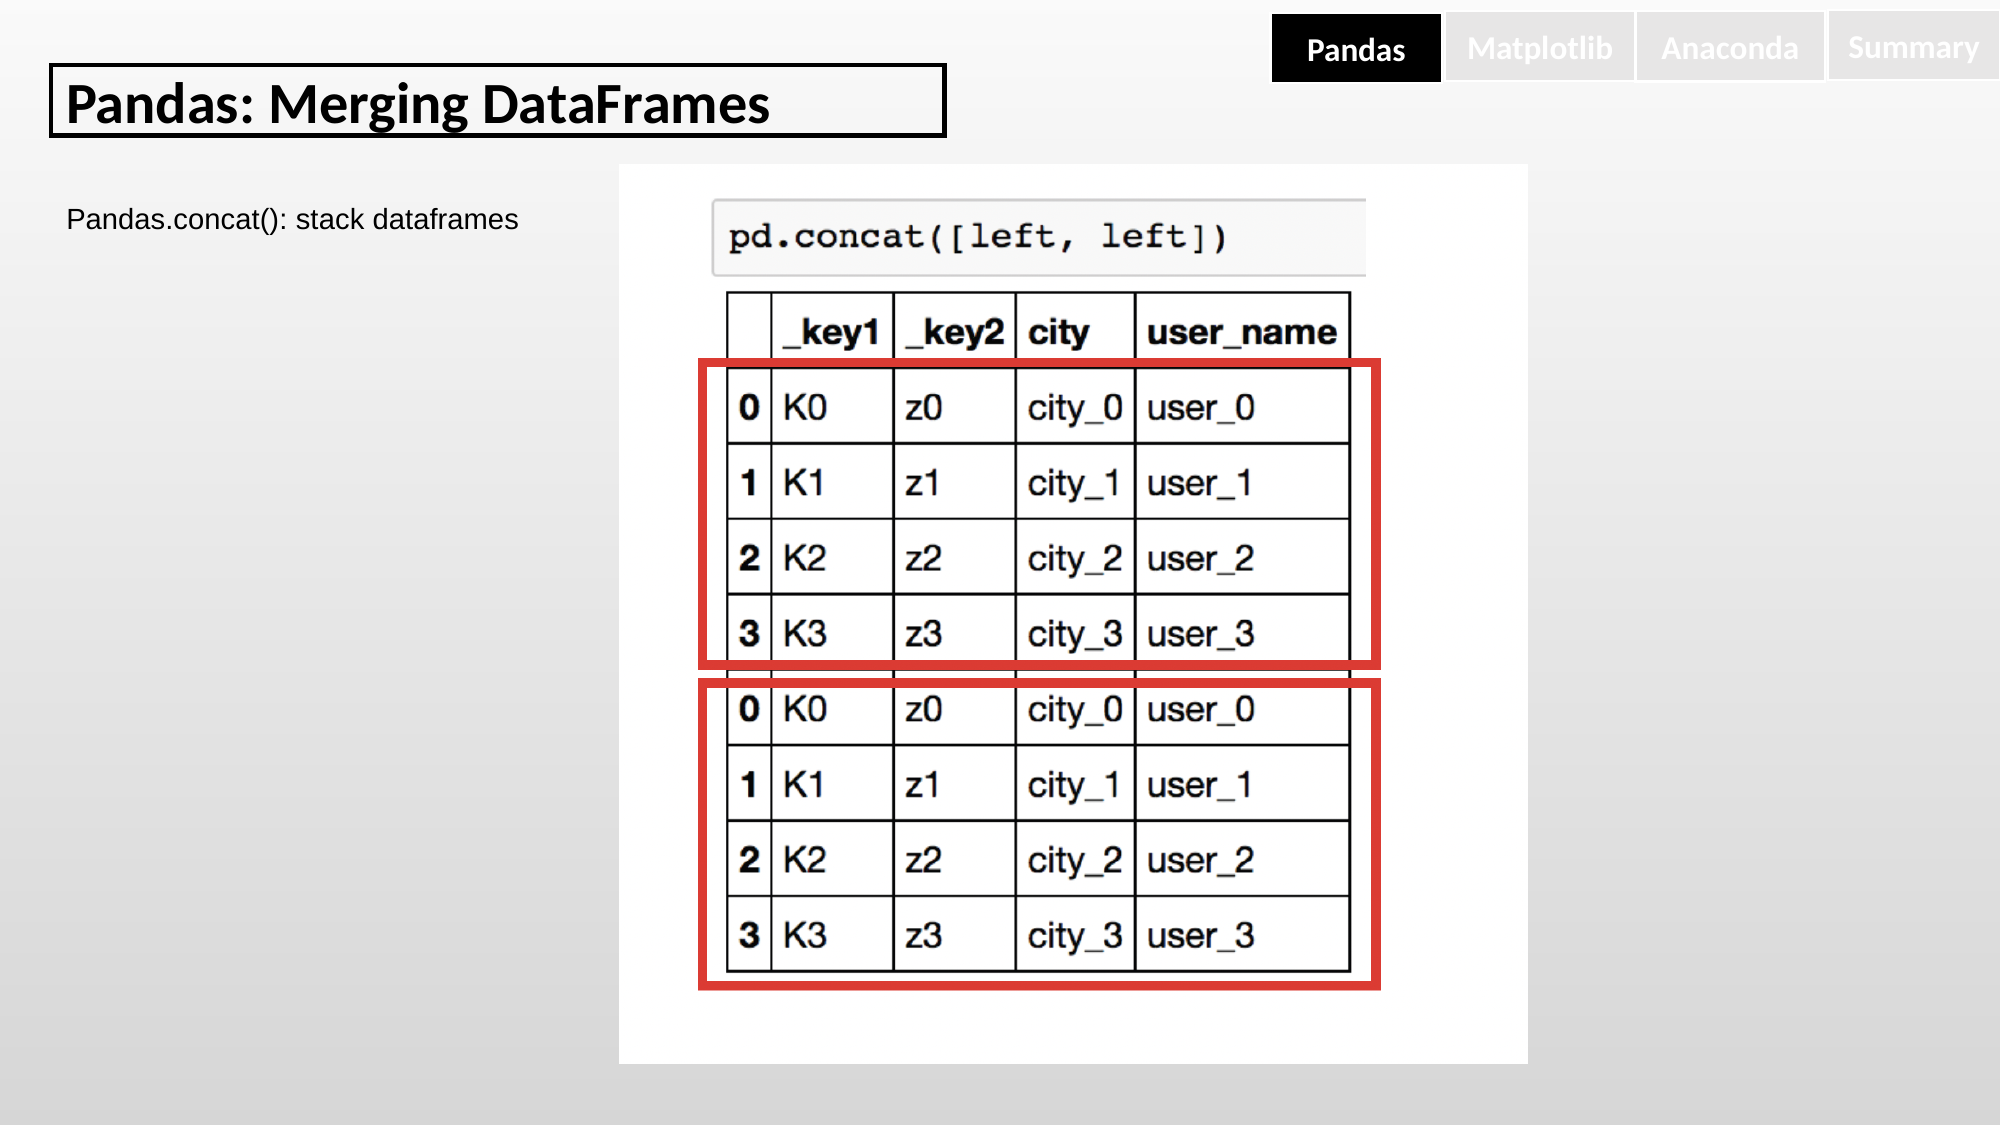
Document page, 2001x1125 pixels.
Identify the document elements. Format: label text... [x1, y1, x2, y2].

picture [619, 164, 1528, 1065]
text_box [1270, 9, 2000, 84]
text_box Pandas.concat(): stack dataframes [51, 193, 535, 243]
text_box Pandas: Merging DataFrames [51, 65, 945, 136]
